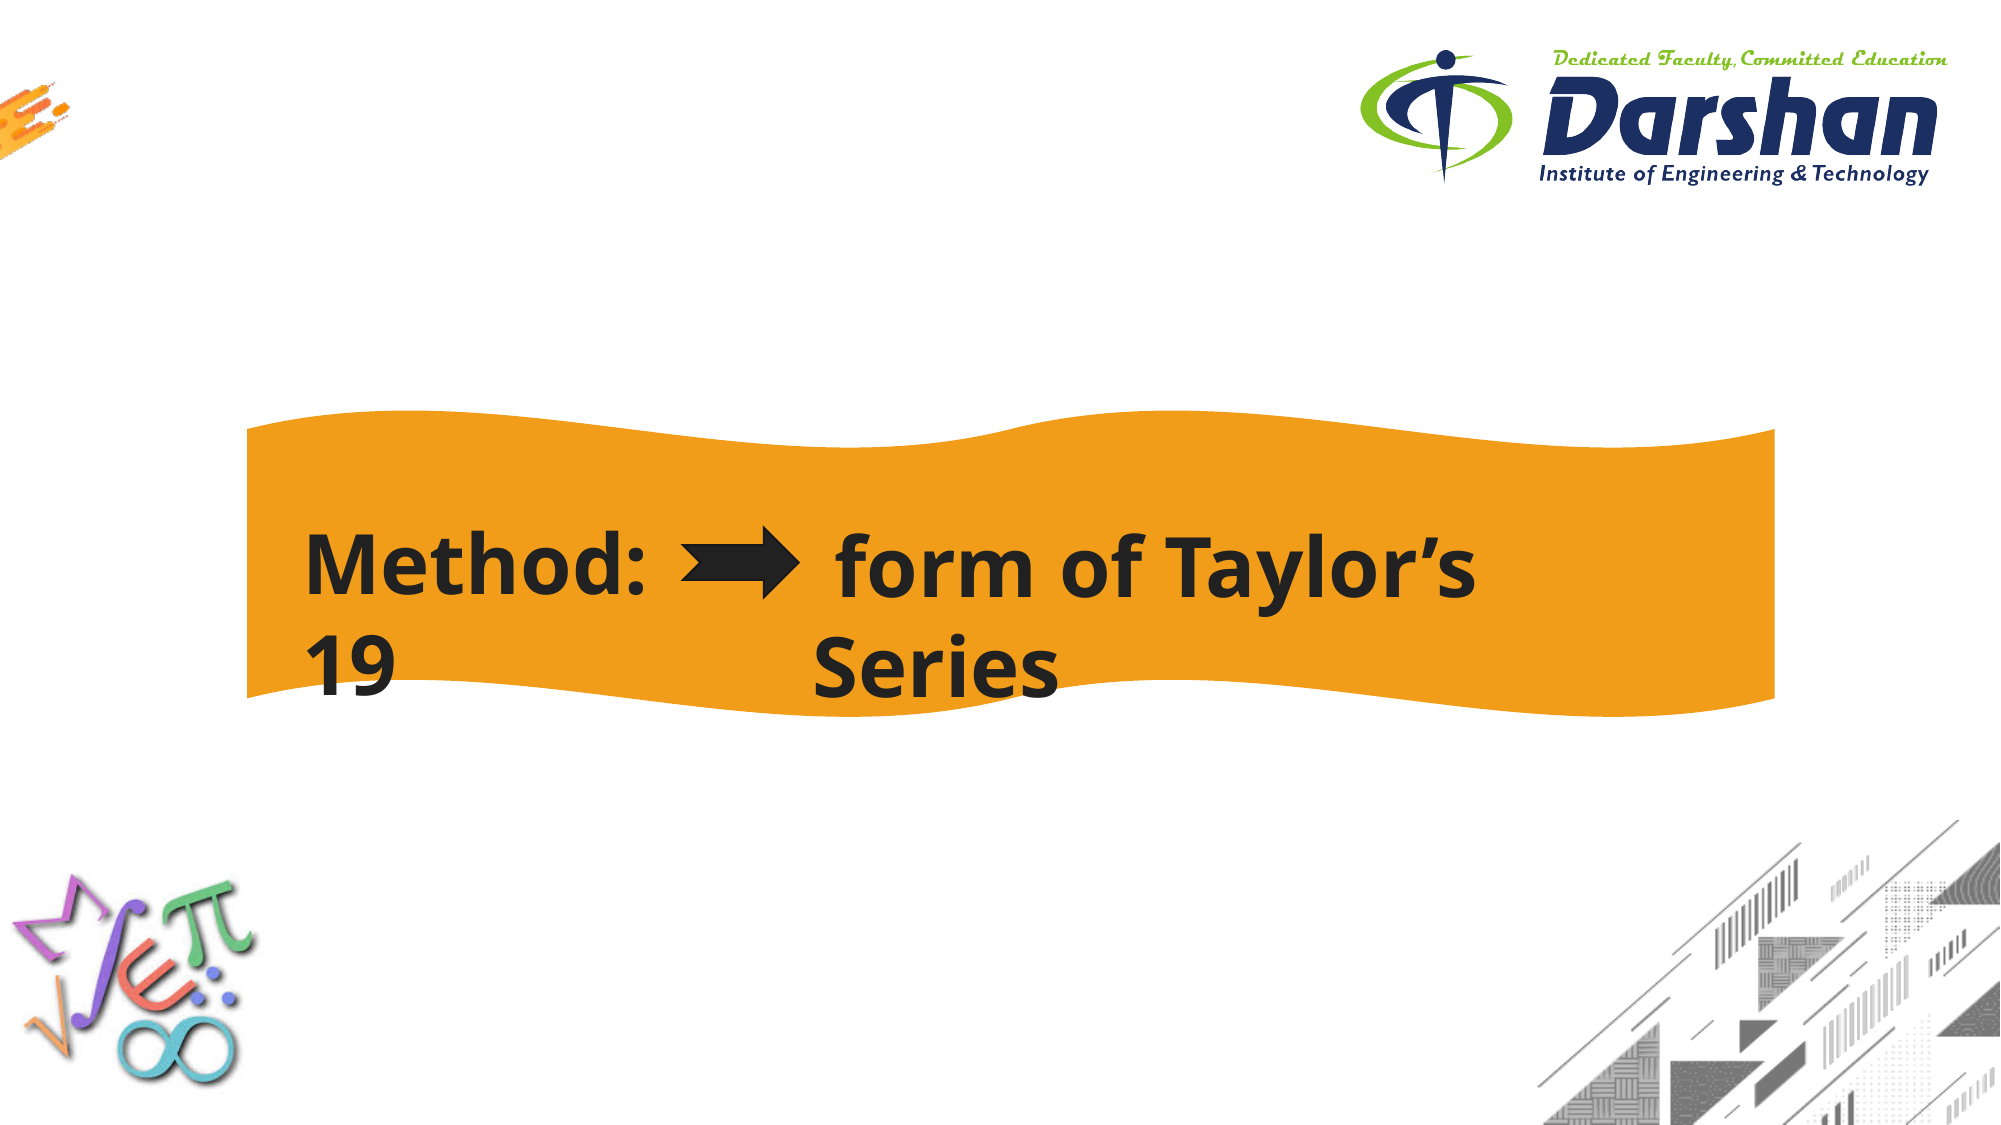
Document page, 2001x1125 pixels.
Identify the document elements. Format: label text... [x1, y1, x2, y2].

picture [0, 864, 286, 1125]
picture [0, 65, 90, 193]
text_box Method:19 [287, 504, 681, 720]
text_box [247, 410, 1775, 717]
text_box [680, 525, 801, 600]
picture [1360, 50, 1948, 186]
